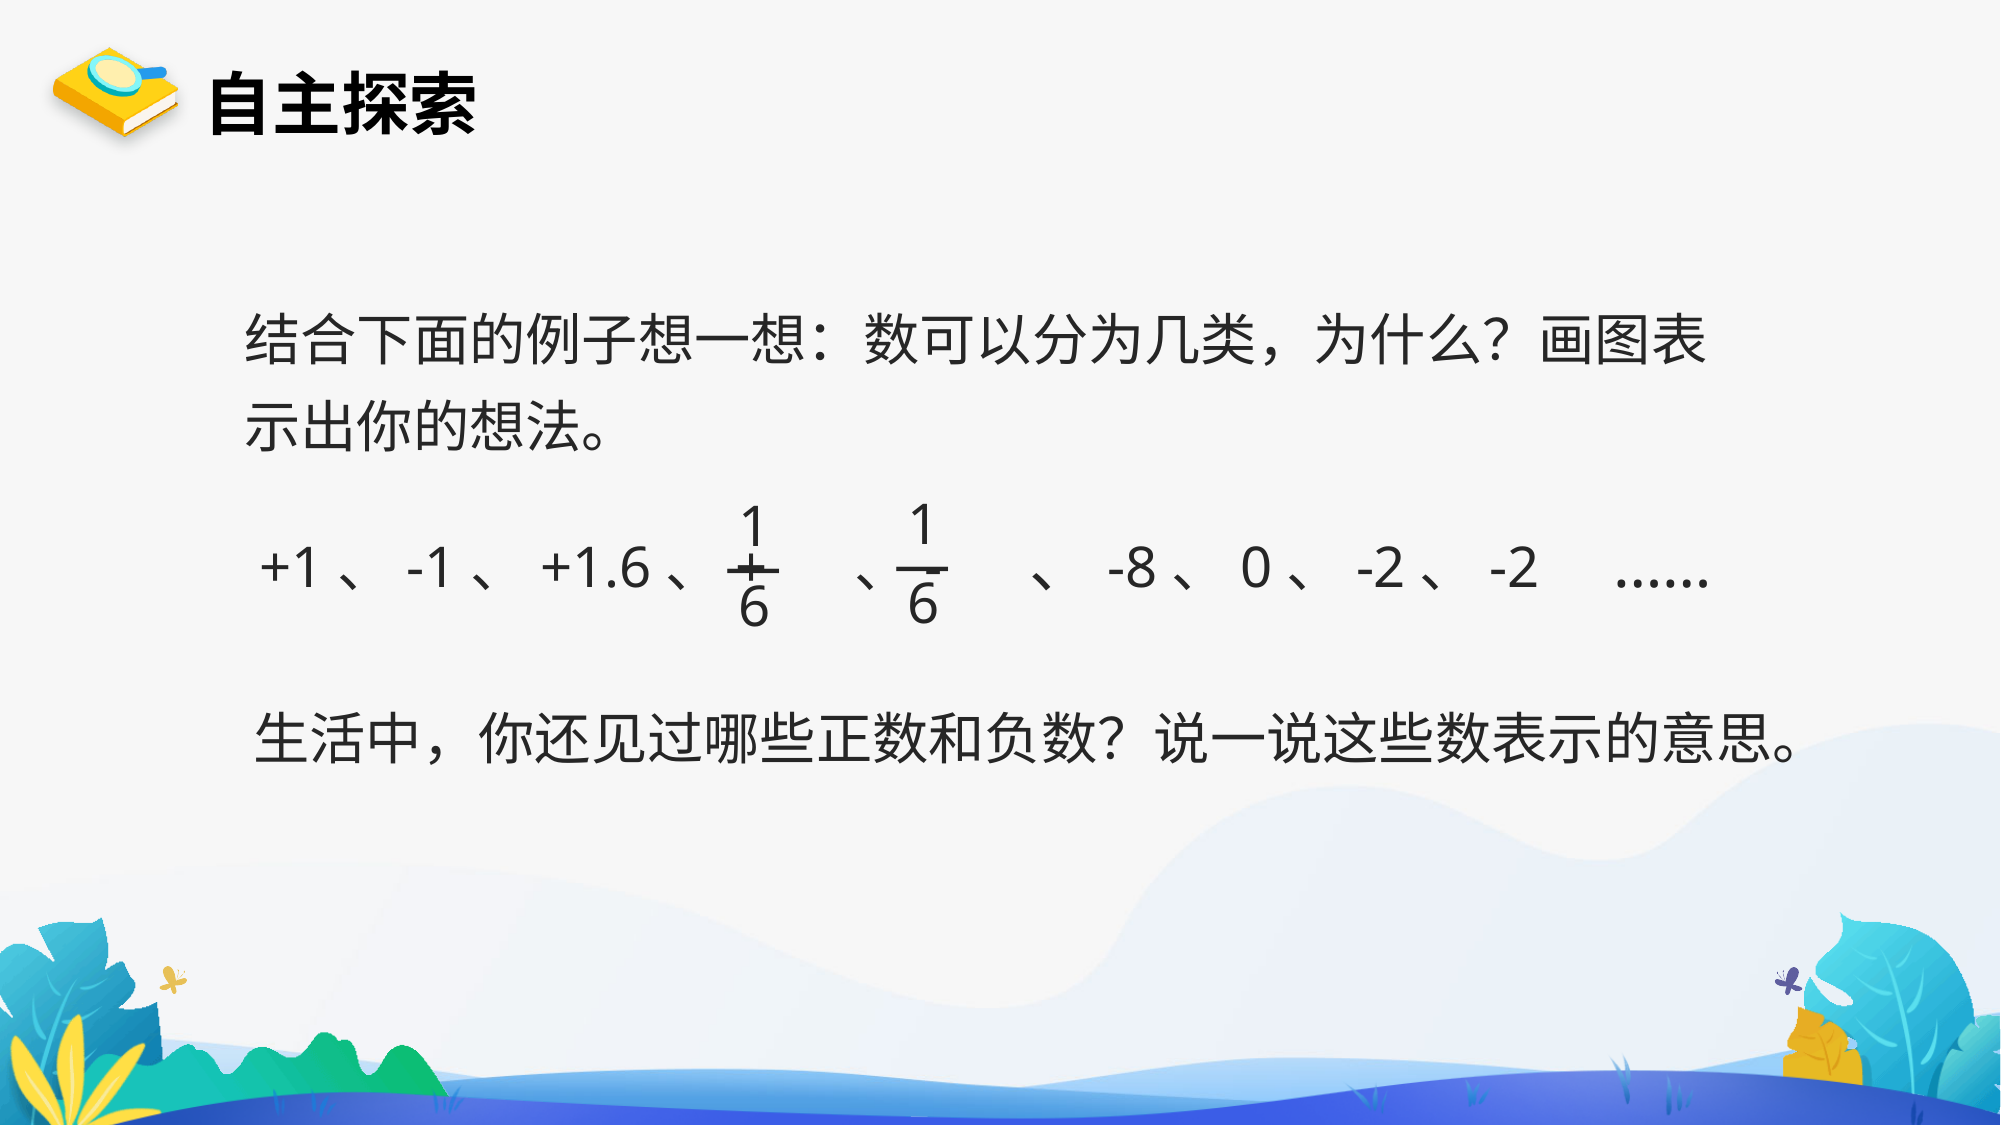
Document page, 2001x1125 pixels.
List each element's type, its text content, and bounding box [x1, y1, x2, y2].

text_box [710, 462, 989, 638]
text_box +1、-1、+1.6、+ 、- 、-8、0、-2、-2 …… [1157, 495, 1851, 608]
text_box 自主探索 [190, 53, 592, 151]
text_box 生活中，你还见过哪些正数和负数？说一说这些数表示的意思。 [238, 675, 1845, 779]
text_box 结合下面的例子想一想：数可以分为几类，为什么？画图表示出你的想法。 [229, 276, 1771, 467]
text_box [879, 460, 1157, 636]
picture [0, 0, 2001, 1125]
text_box +1、-1、+1.6、+ 、- 、-8、0、-2、-2 …… [244, 495, 710, 608]
